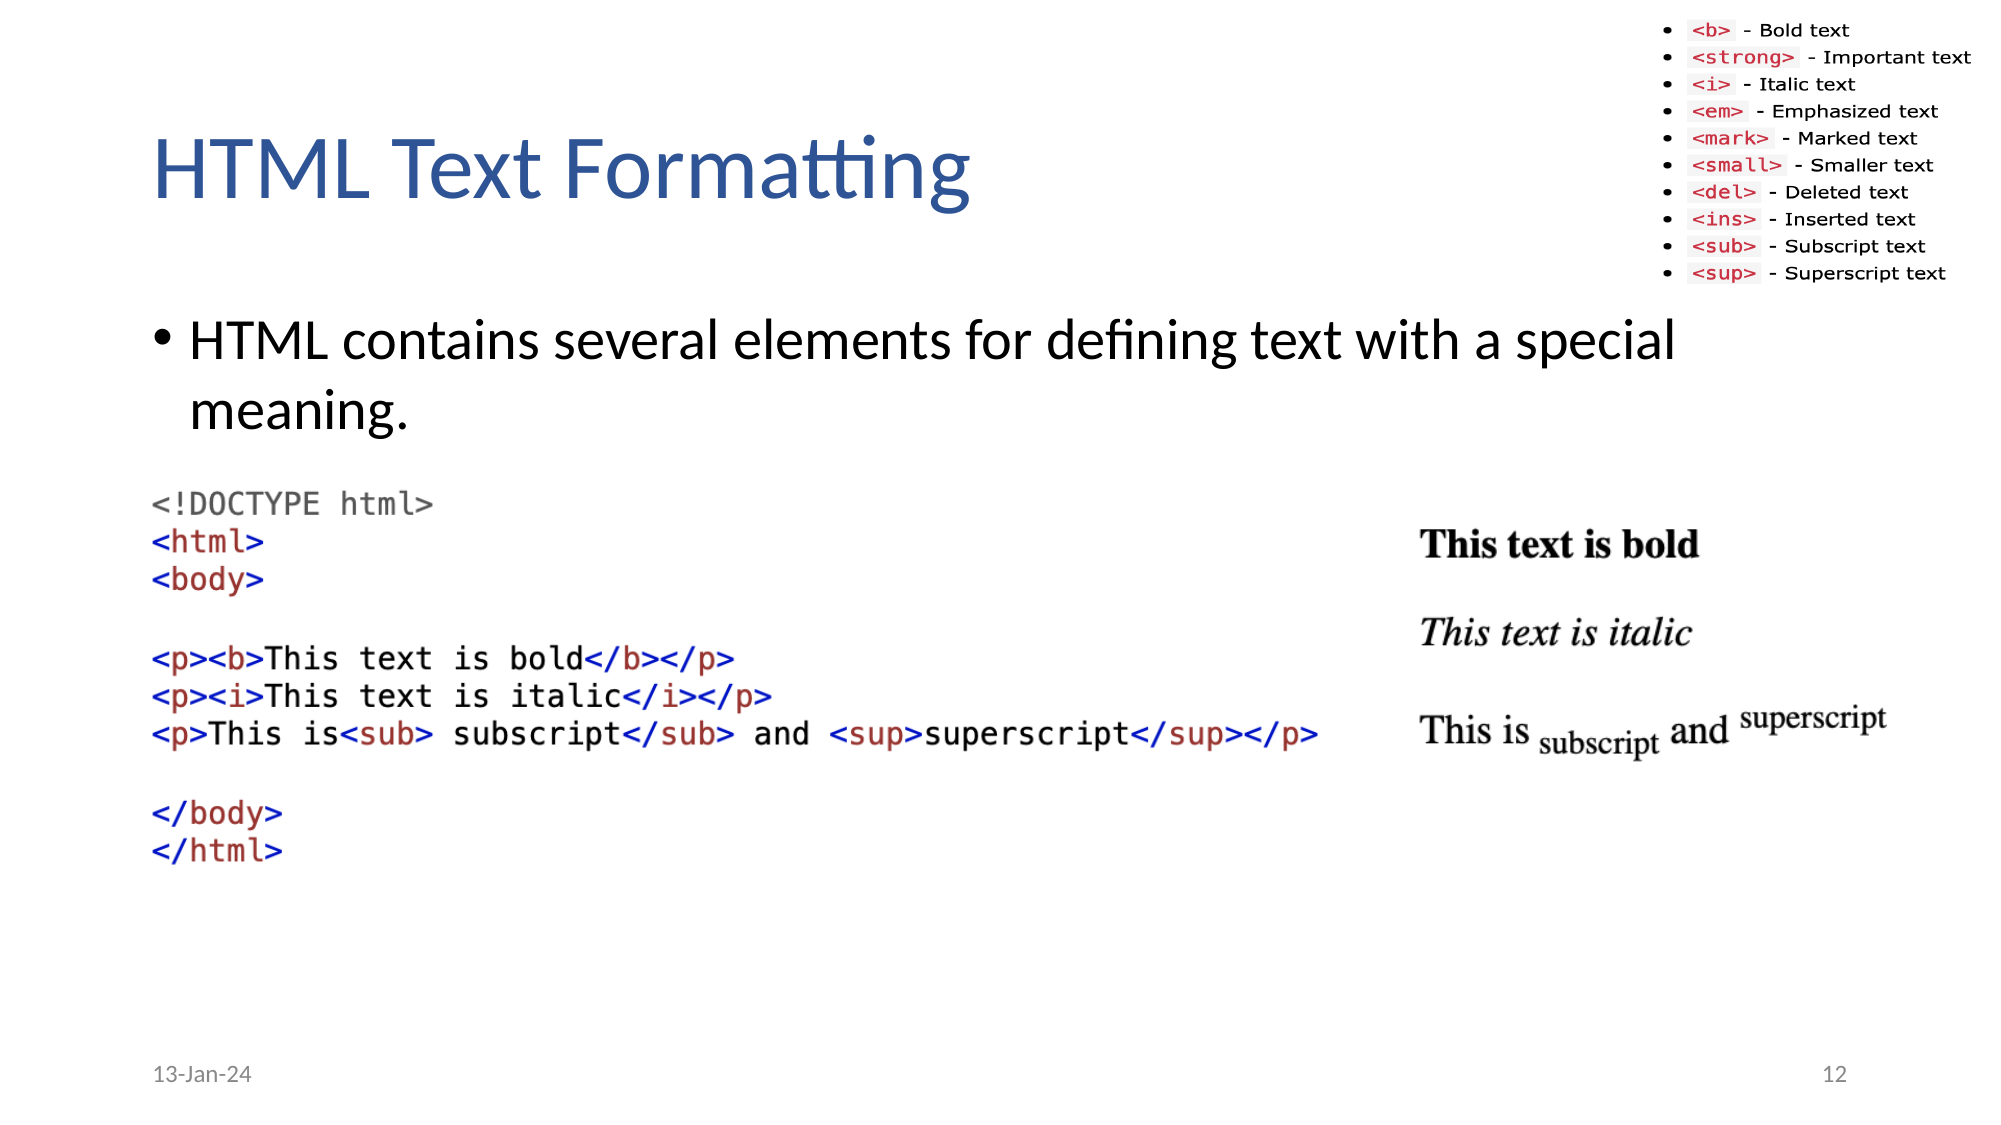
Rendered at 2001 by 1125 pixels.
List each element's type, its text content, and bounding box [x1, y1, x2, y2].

slide_number 13-Jan-24 [137, 1042, 588, 1103]
picture [137, 471, 1963, 945]
slide_number ‹#› [1412, 1042, 1863, 1103]
title HTML Text Formatting [137, 59, 1639, 278]
picture [1644, 7, 2000, 297]
list HTML contains several elements for defining text with a special meaning. [137, 293, 1863, 456]
